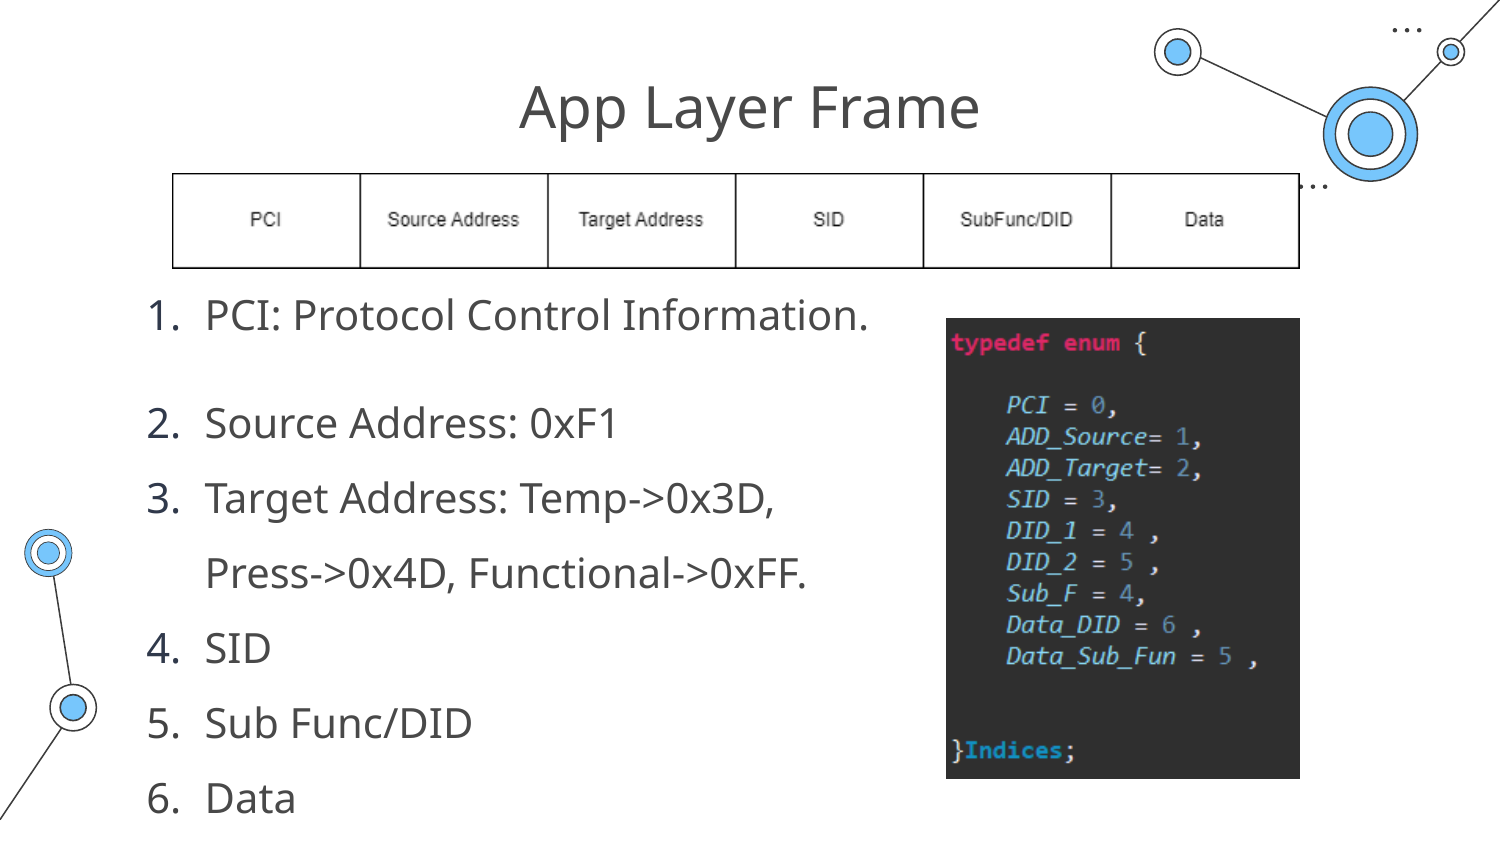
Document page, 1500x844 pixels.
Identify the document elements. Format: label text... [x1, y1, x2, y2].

picture [172, 173, 1300, 270]
picture [945, 318, 1300, 779]
list PCI: Protocol Control Information. Source Address: 0xF1 Target Address: Temp->0x3D, Press->0x4D, Functional->0xFF. SID Sub Func/DID Data [114, 504, 910, 765]
title App Layer Frame [415, 55, 1086, 150]
